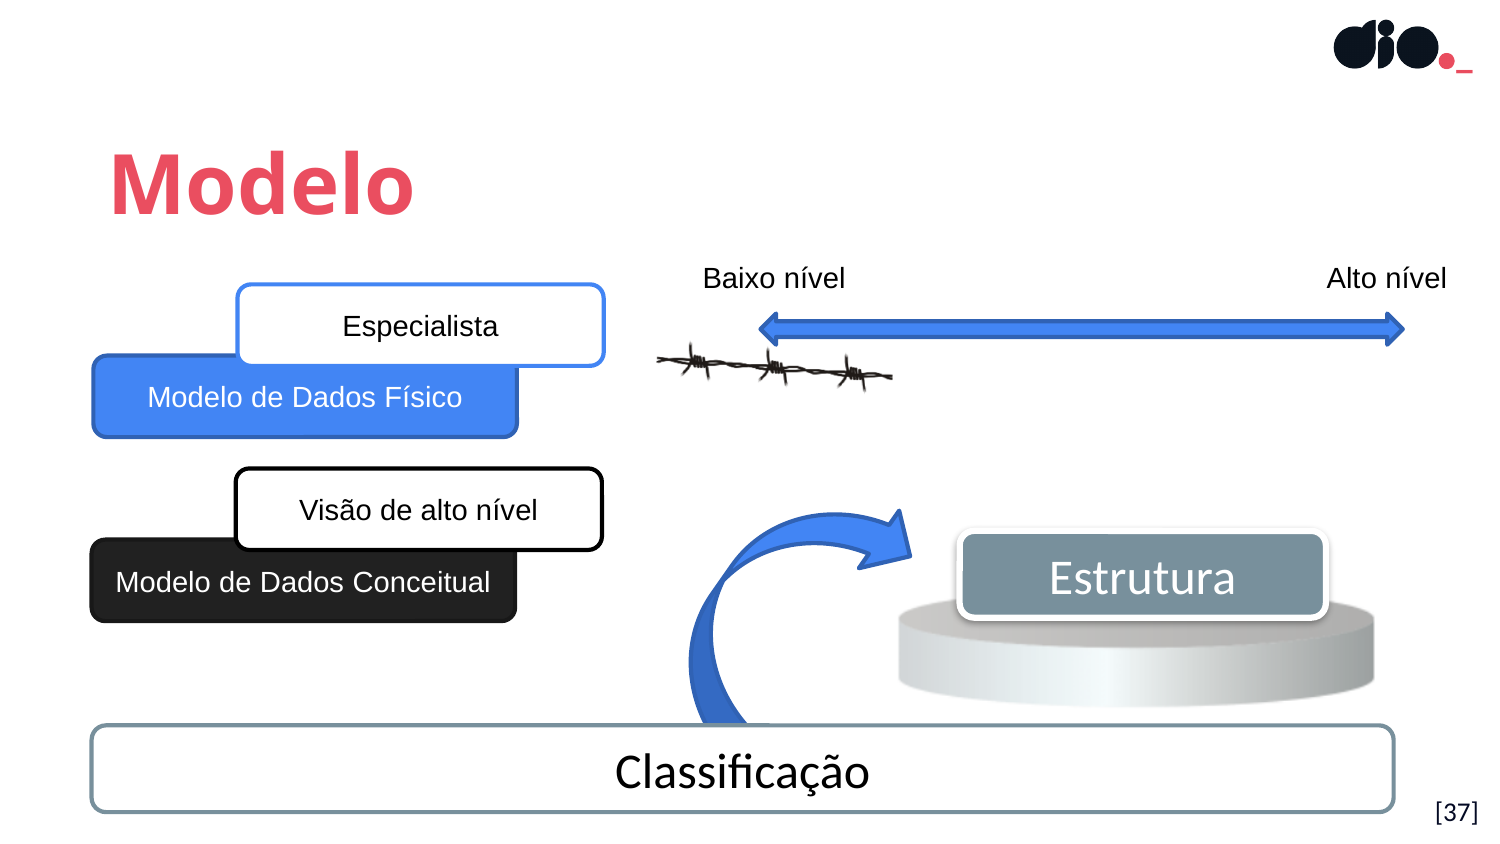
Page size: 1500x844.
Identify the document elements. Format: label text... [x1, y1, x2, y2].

picture [1333, 19, 1473, 74]
text_box Visão de alto nível [233, 466, 605, 553]
text_box Baixo nível [682, 252, 866, 303]
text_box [880, 530, 1403, 741]
text_box Modelo de Dados Conceitual [89, 537, 518, 624]
text_box Modelo de Dados Físico [91, 353, 520, 440]
text_box Alto nível [1295, 252, 1479, 303]
text_box Especialista [235, 282, 606, 369]
text_box Modelo [92, 104, 1408, 243]
text_box Classificação [89, 723, 1396, 815]
slide_number [<número>] [1403, 779, 1494, 844]
text_box [758, 311, 1405, 347]
picture [651, 337, 896, 397]
text_box [688, 508, 906, 723]
